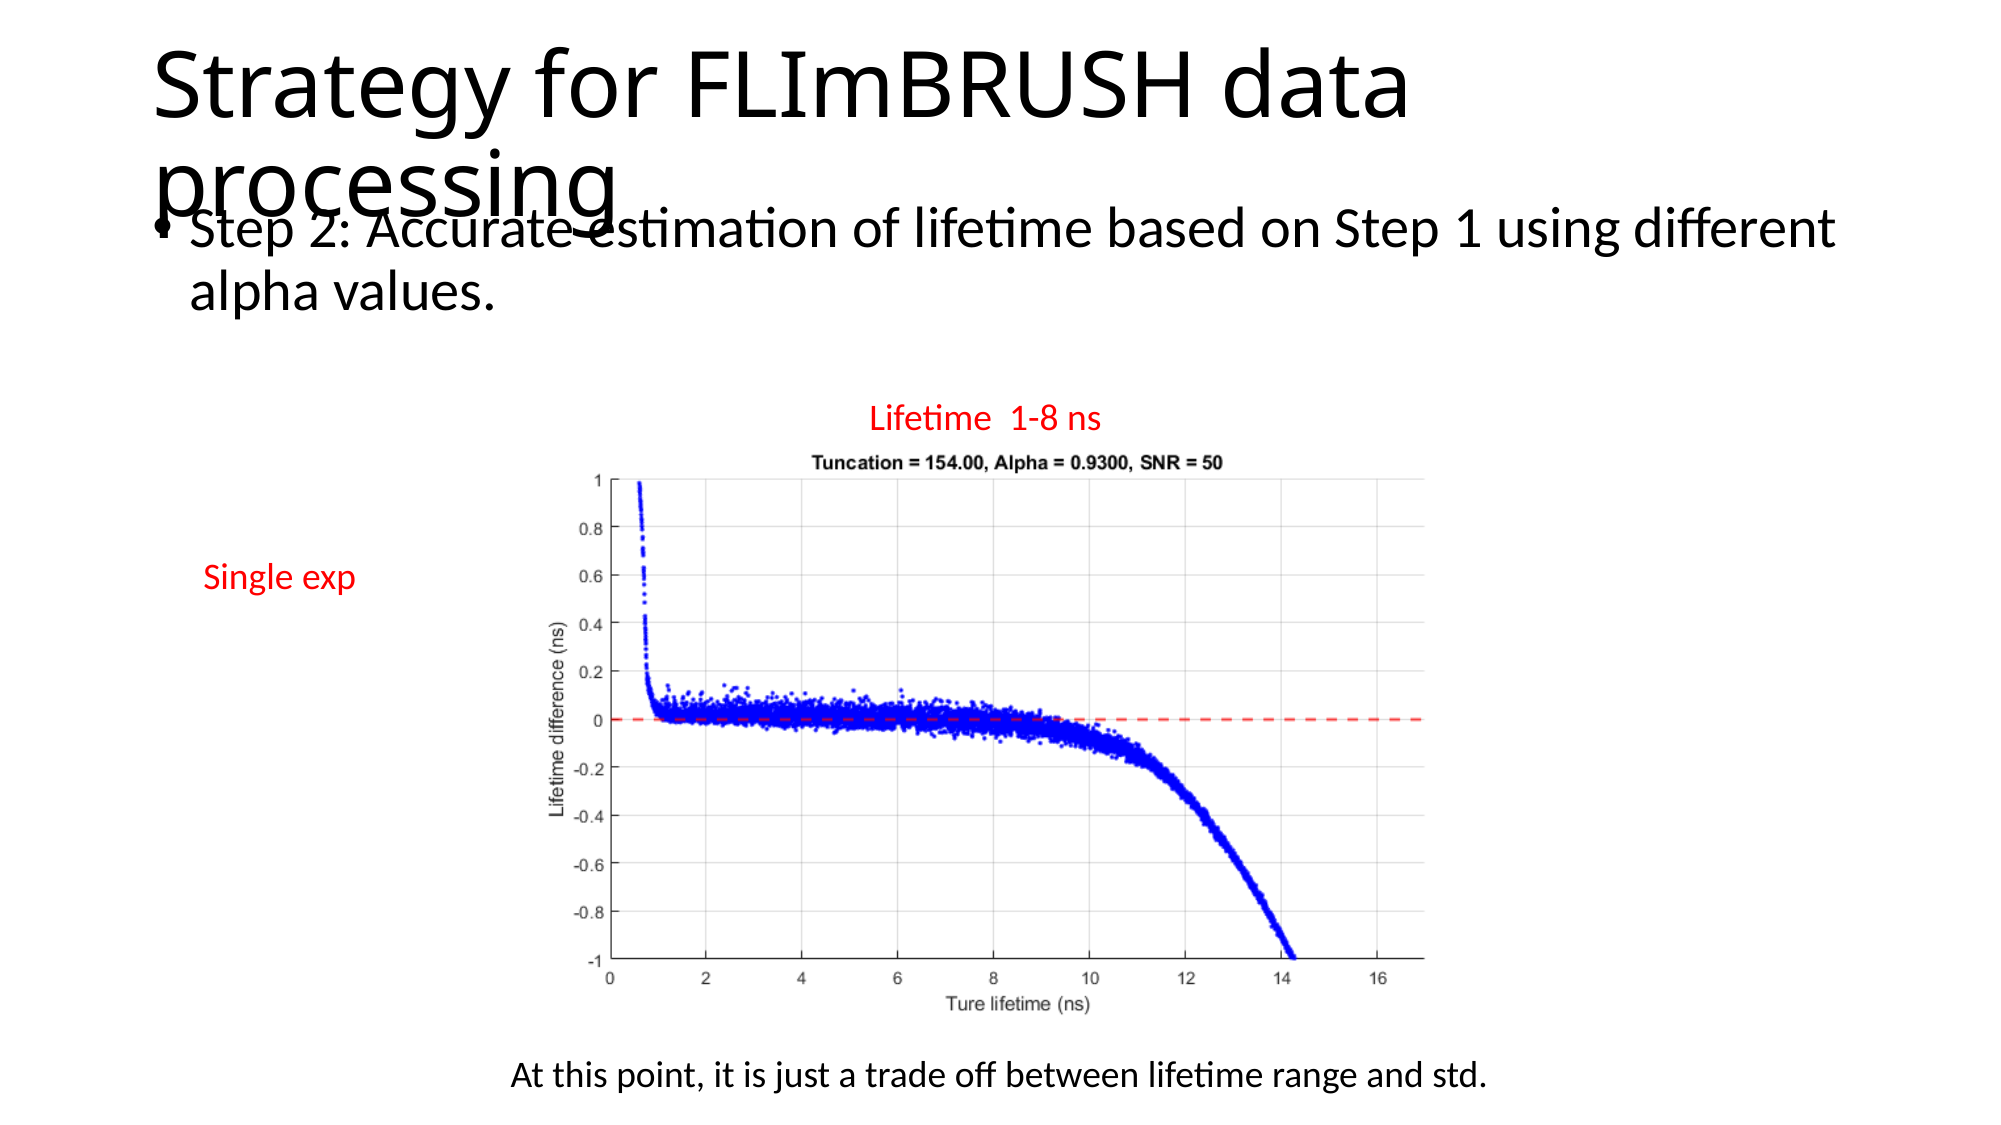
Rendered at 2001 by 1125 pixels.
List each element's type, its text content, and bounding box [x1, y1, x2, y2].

list Step 2: Accurate estimation of lifetime based on Step 1 using different alpha values. [137, 189, 1863, 904]
text_box Lifetime 1-8 ns [854, 385, 1117, 434]
text_box At this point, it is just a trade off between lifetime range and std. [495, 1042, 1505, 1103]
title Strategy for FLImBRUSH data processing [137, 28, 1863, 189]
text_box Single exp [188, 544, 372, 605]
picture [474, 434, 1525, 1025]
